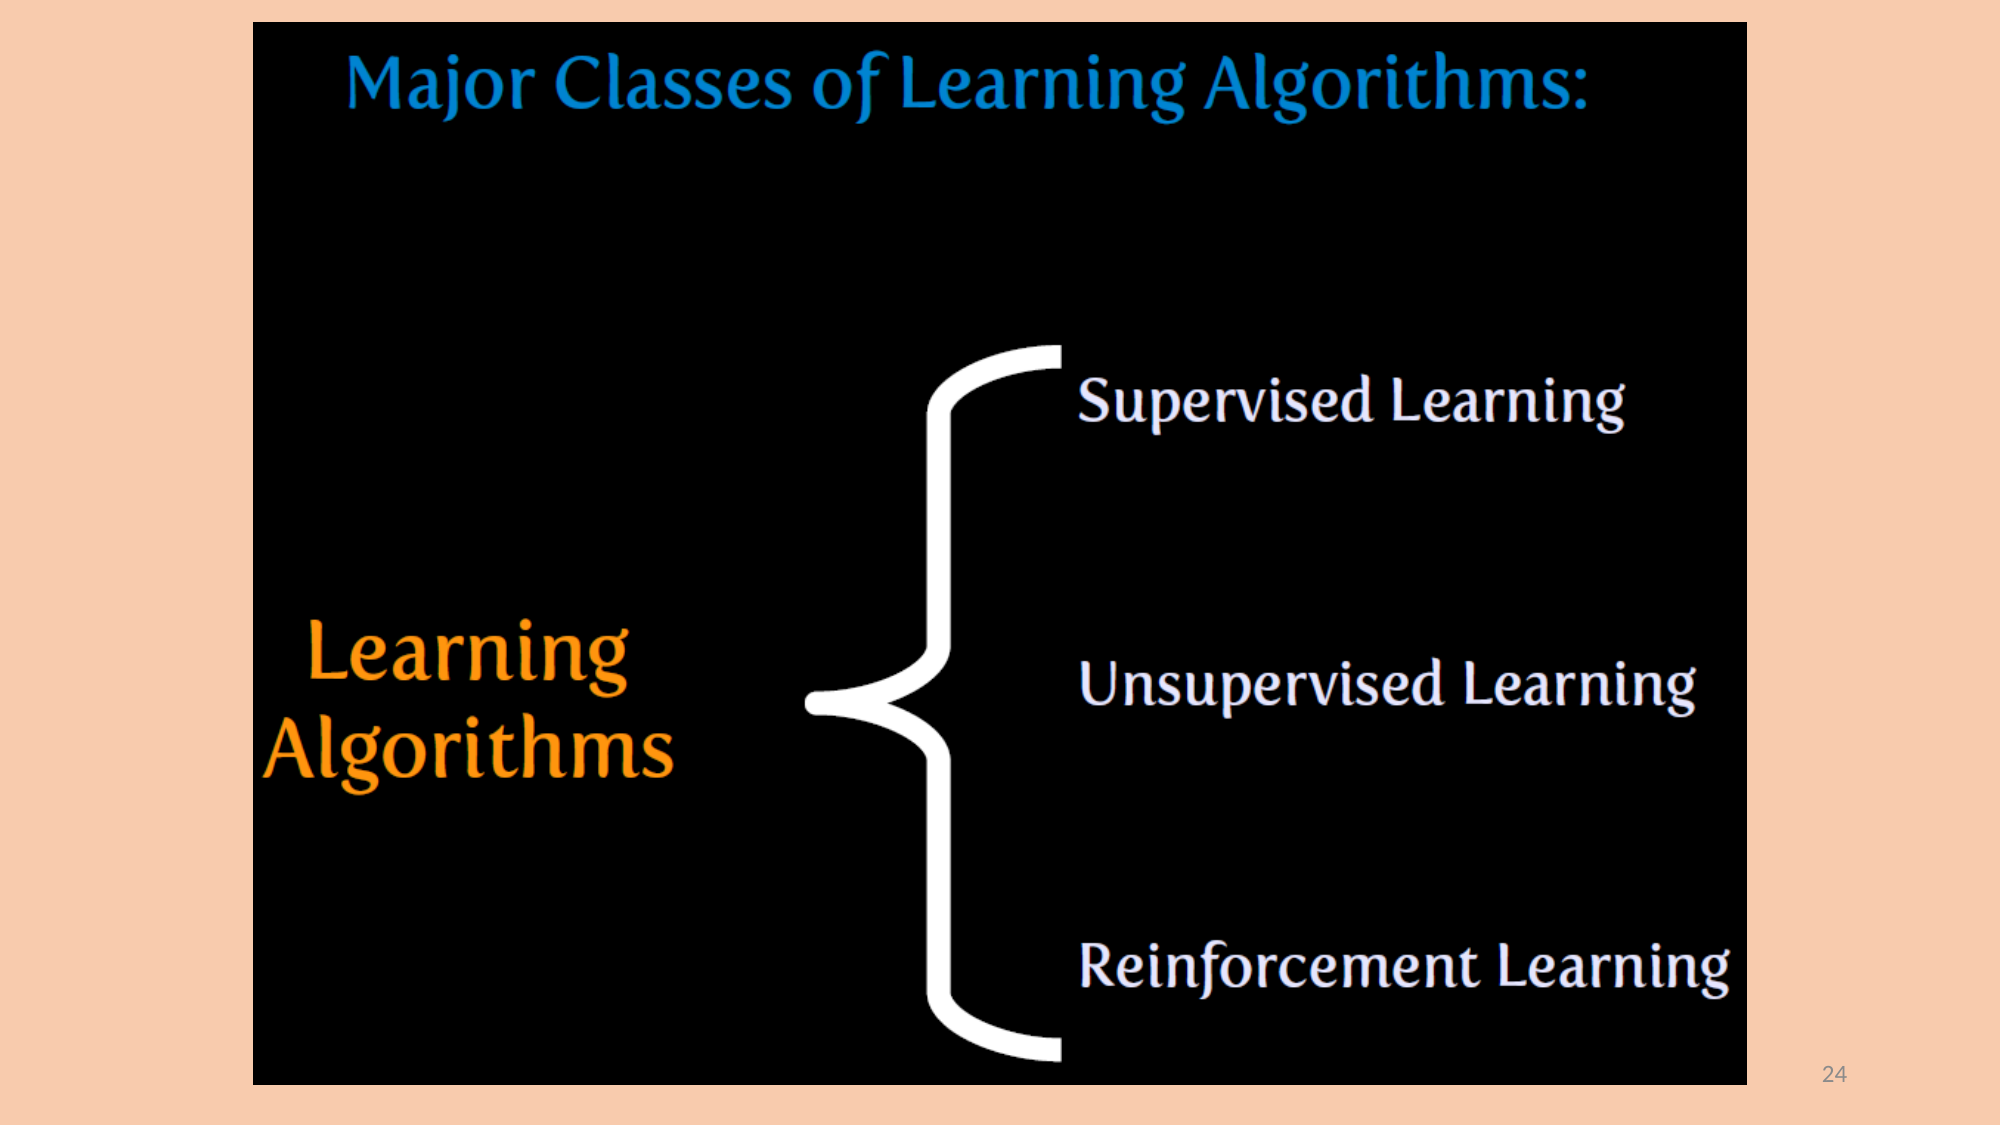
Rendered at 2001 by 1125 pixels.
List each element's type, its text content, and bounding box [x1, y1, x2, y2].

picture [253, 22, 1747, 1085]
slide_number 24 [1412, 1042, 1863, 1103]
